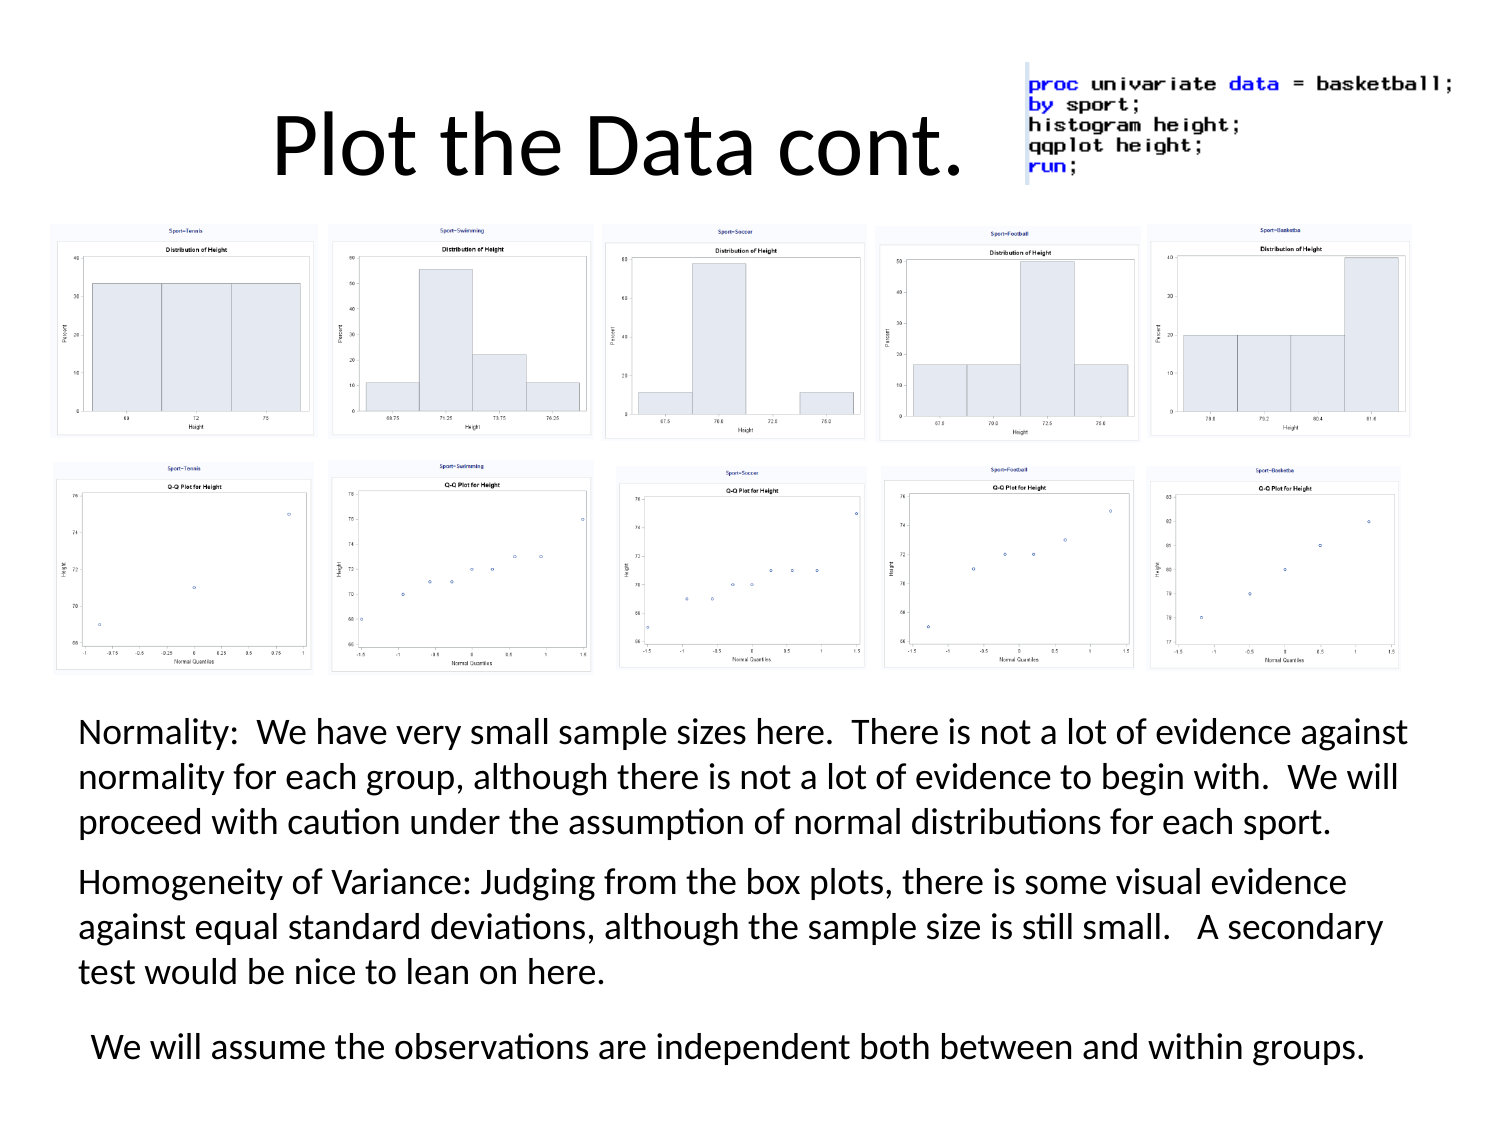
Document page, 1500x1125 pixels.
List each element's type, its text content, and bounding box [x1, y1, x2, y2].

picture [1147, 224, 1412, 438]
picture [53, 462, 314, 676]
picture [881, 466, 1135, 670]
picture [328, 224, 595, 440]
picture [328, 460, 595, 676]
picture [49, 224, 318, 438]
text_box We will assume the observations are independent both between and within groups. [75, 1014, 1438, 1075]
picture [616, 466, 867, 670]
picture [1024, 62, 1457, 185]
text_box Homogeneity of Variance: Judging from the box plots, there is some visual evidence against equal standard deviations, although the sample size is still small. A secondary test would be nice to lean on here. [63, 849, 1425, 1000]
picture [874, 226, 1142, 443]
text_box Normality: We have very small sample sizes here. There is not a lot of evidence against normality for each group, although there is not a lot of evidence to begin with. We will proceed with caution under the assumption of normal distributions for each sport. [63, 699, 1457, 850]
picture [1145, 466, 1401, 671]
title Plot the Data cont. [75, 45, 1163, 232]
picture [601, 224, 867, 441]
